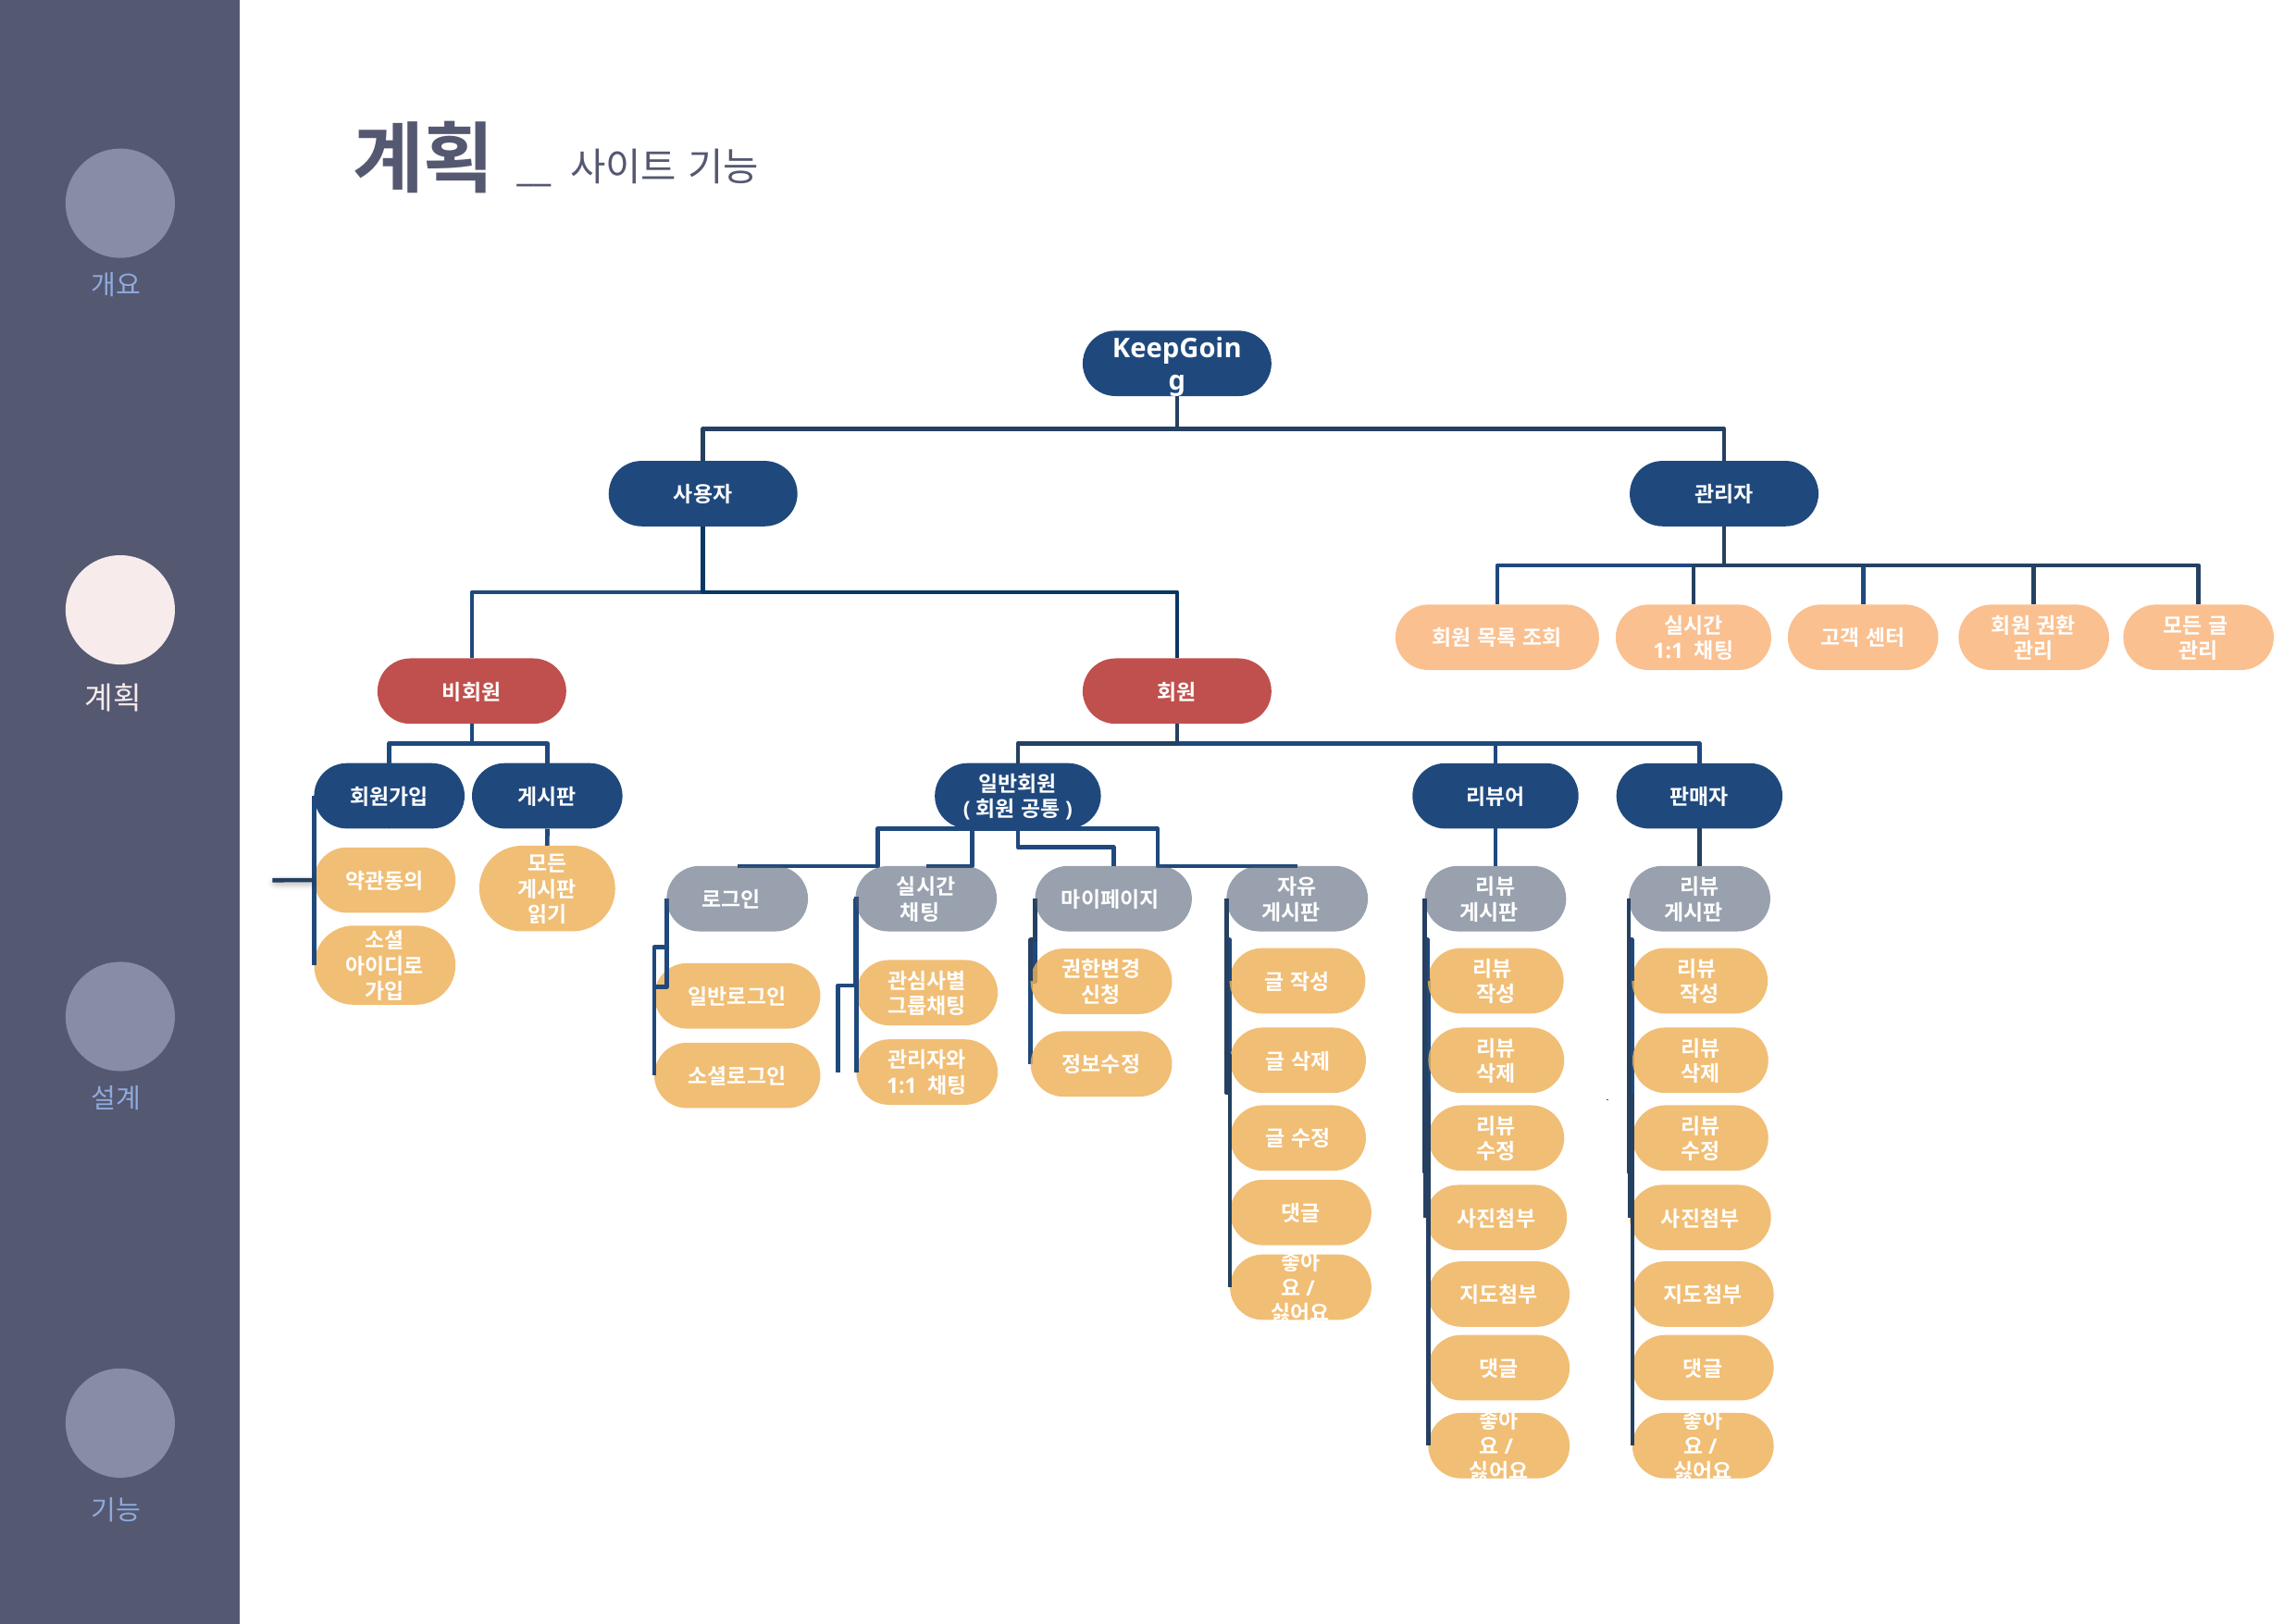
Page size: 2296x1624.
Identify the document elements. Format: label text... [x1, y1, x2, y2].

text_box 설계 [77, 1073, 165, 1121]
text_box [0, 0, 240, 1624]
text_box 개요 [77, 260, 165, 307]
text_box [65, 1368, 175, 1478]
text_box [65, 554, 176, 724]
text_box [65, 961, 175, 1072]
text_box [272, 330, 2275, 1479]
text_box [338, 56, 837, 197]
text_box [65, 148, 175, 258]
text_box 기능 [77, 1486, 165, 1532]
